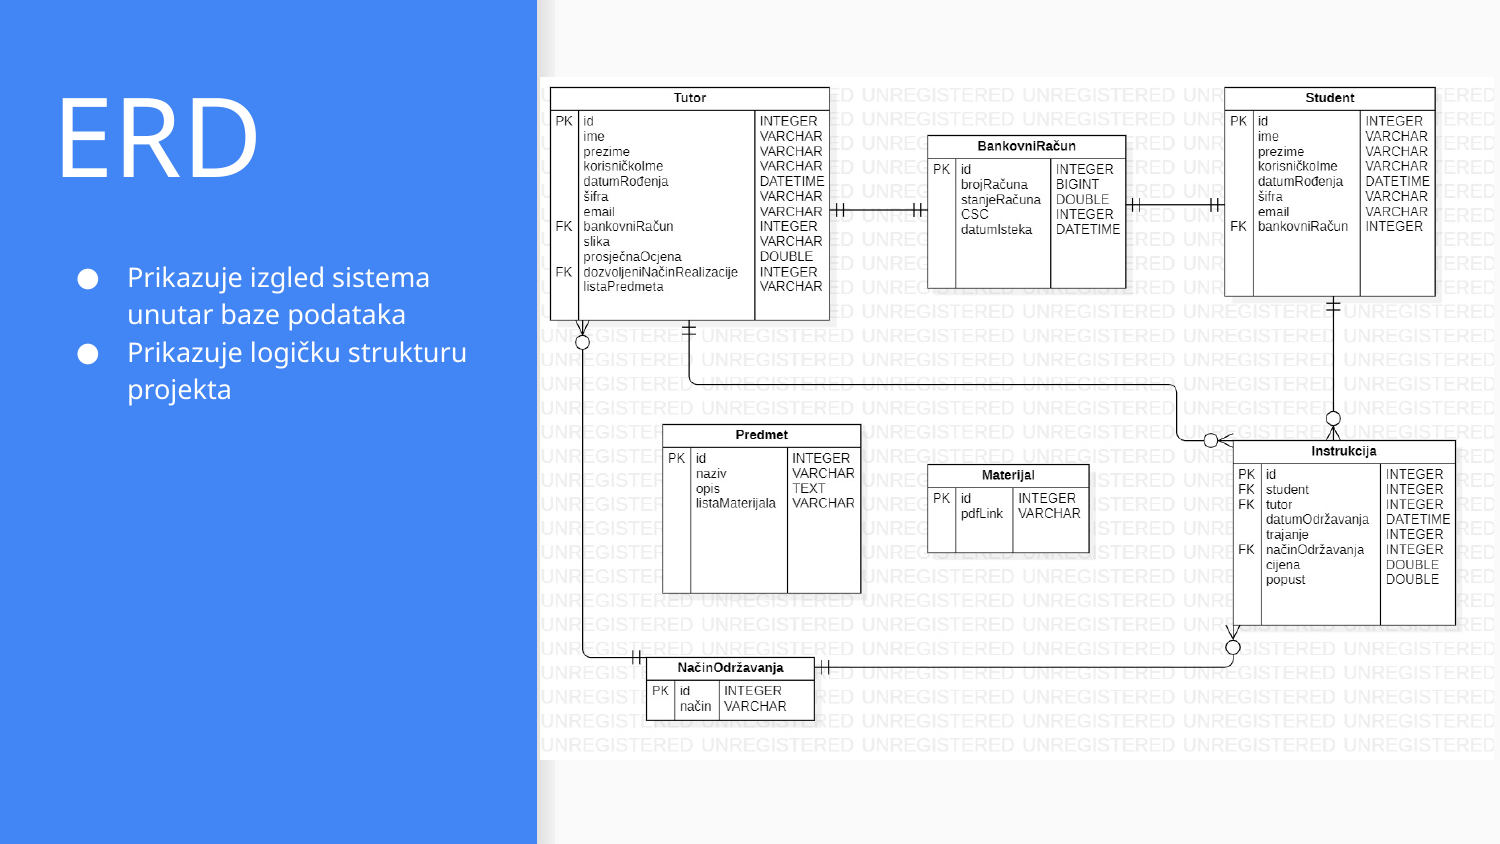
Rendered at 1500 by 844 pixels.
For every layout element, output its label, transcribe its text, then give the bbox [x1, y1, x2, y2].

picture [540, 76, 1494, 760]
list Prikazuje izgled sistema unutar baze podataka Prikazuje logičku strukturu projekta [37, 240, 498, 760]
title ERD [37, 58, 498, 216]
